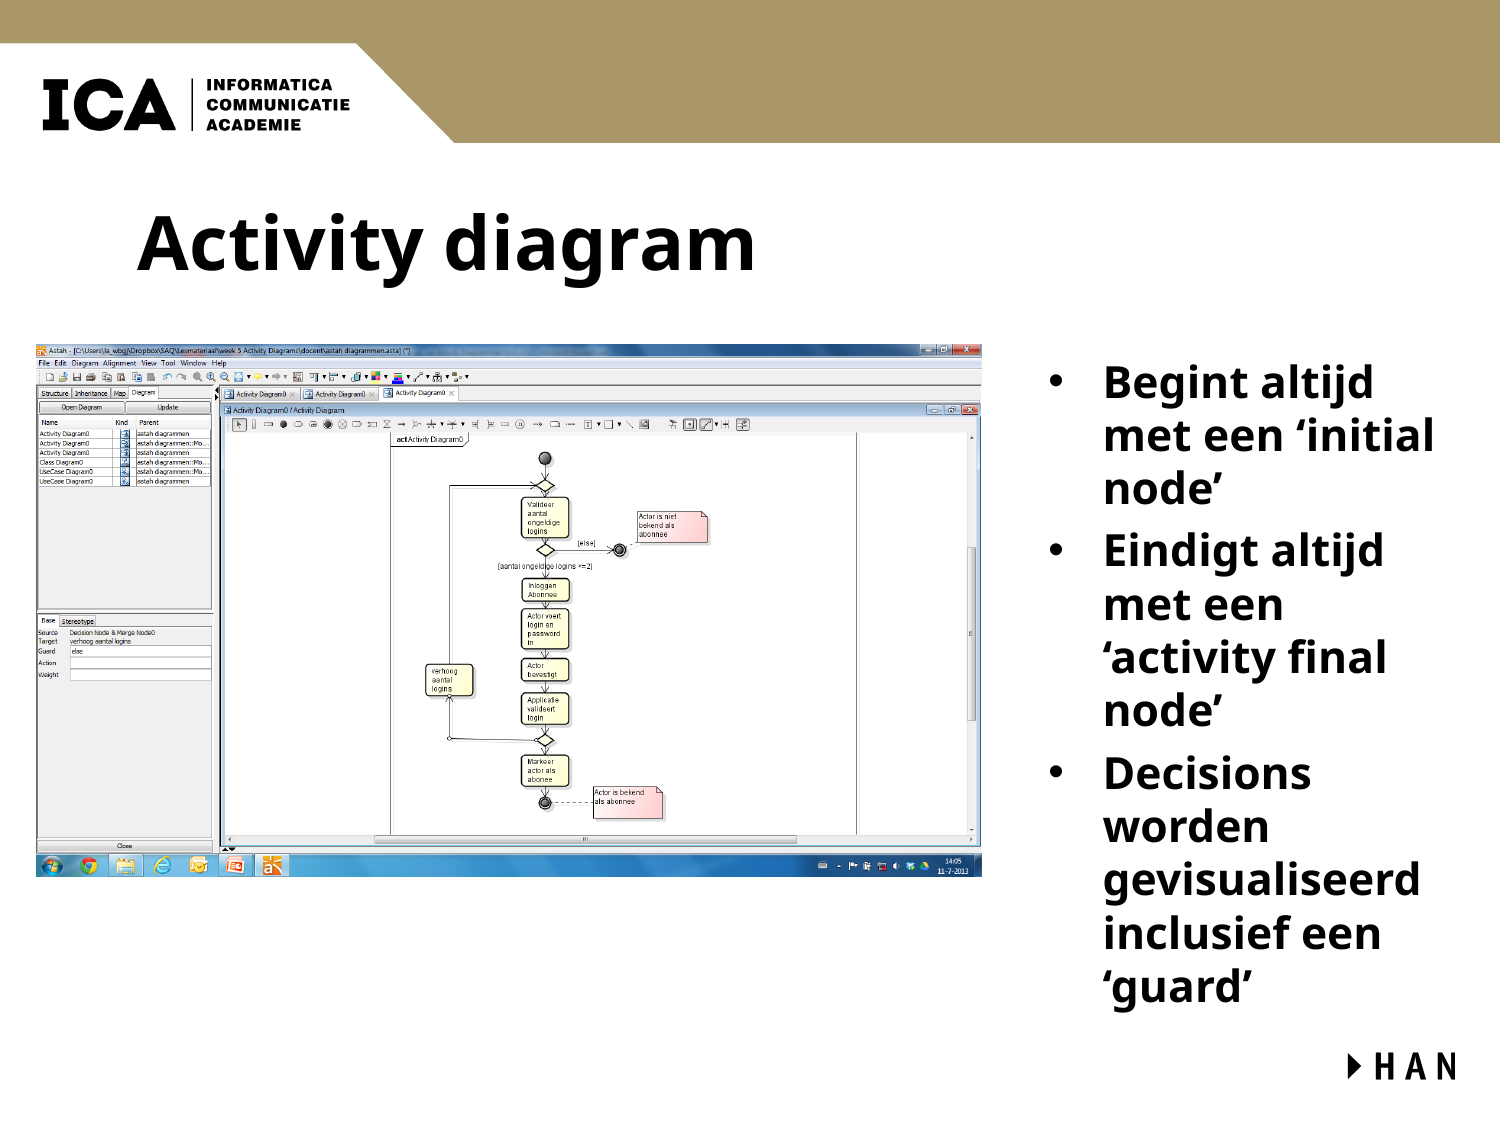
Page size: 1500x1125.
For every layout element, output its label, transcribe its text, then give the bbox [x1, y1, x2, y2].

picture [36, 344, 982, 877]
title Activity diagram [122, 187, 1339, 375]
list Begint altijd met een ‘initial node’ Eindigt altijd met een ‘activity final node’ Decisions worden gevisualiseerd inclusief een ‘guard’ [1033, 346, 1477, 1022]
